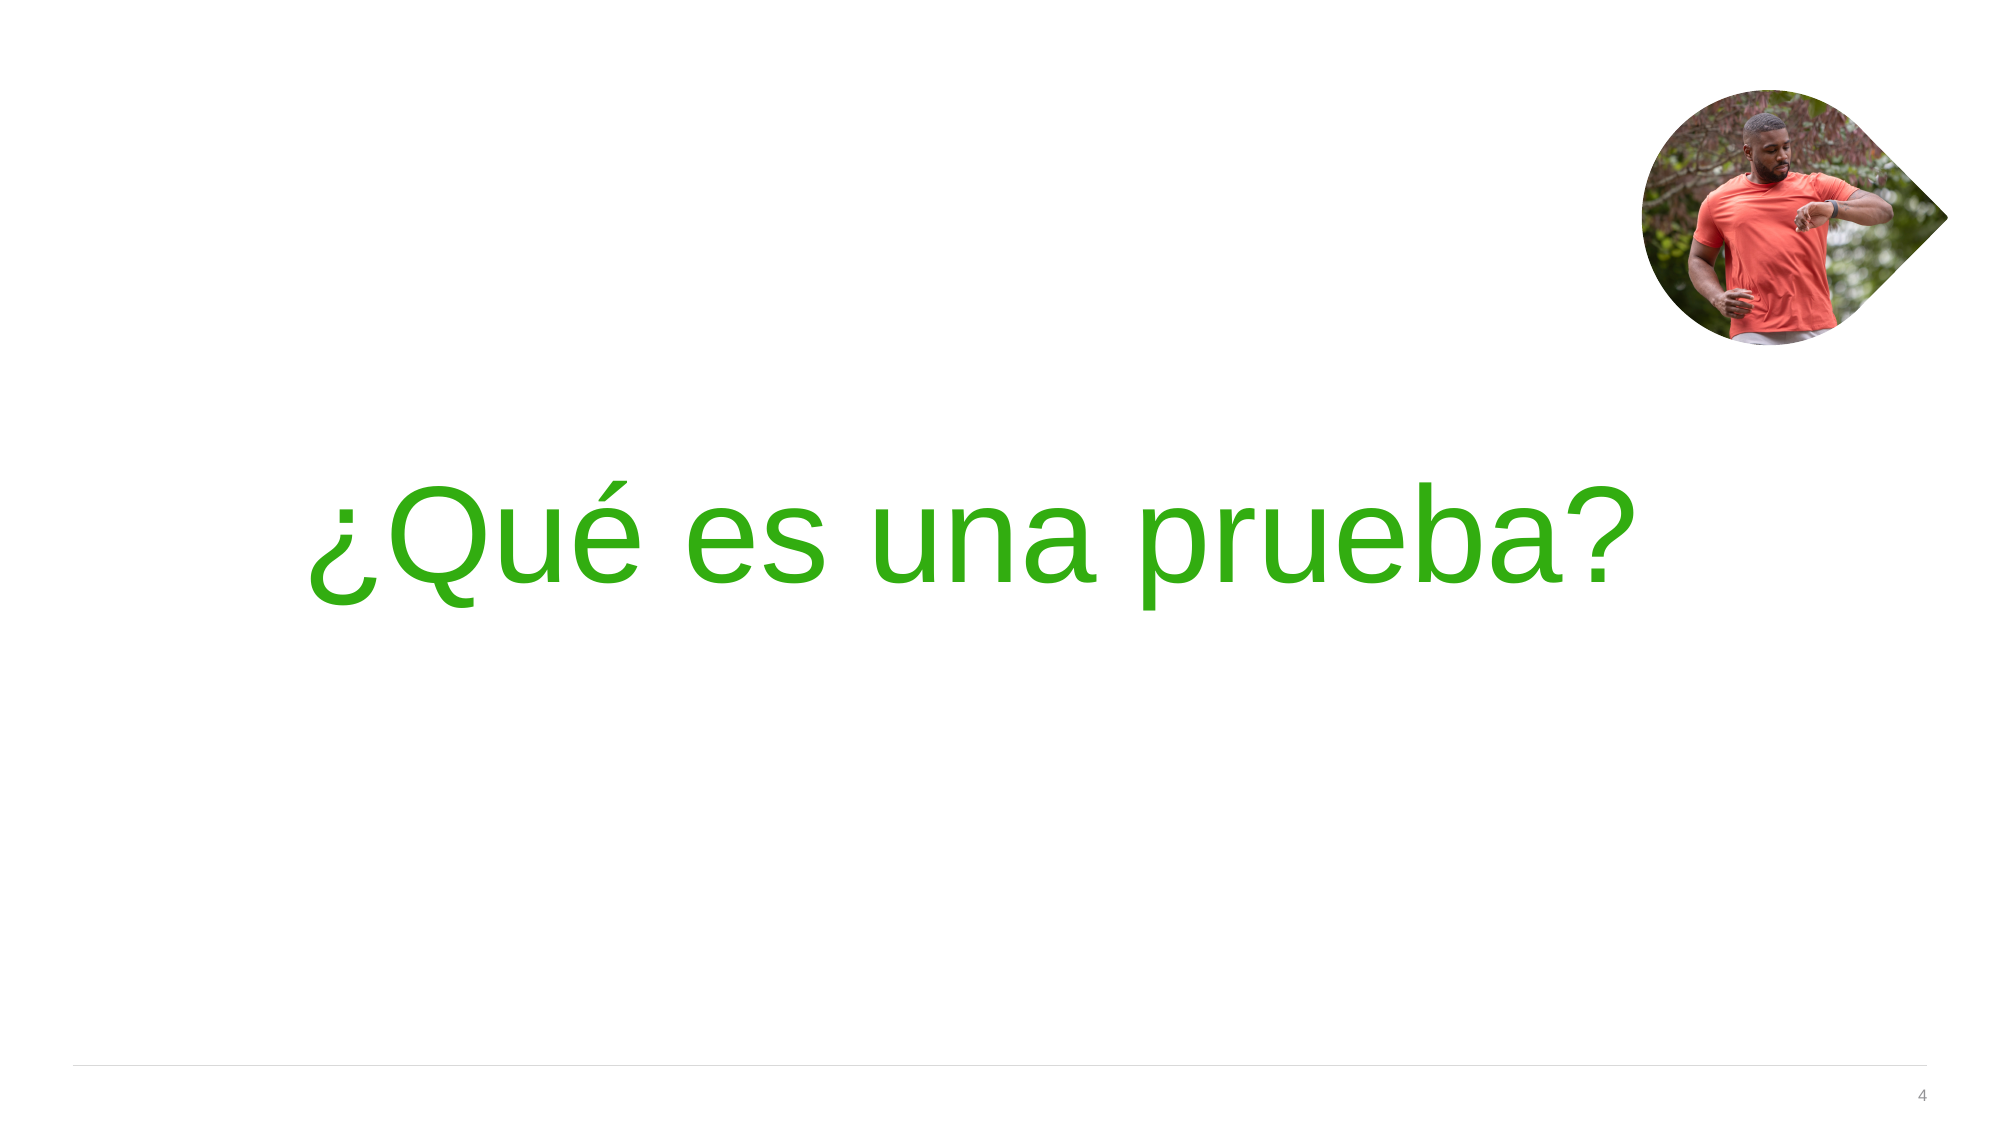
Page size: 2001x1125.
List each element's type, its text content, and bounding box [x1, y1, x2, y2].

title ¿Qué es una prueba? [302, 462, 2000, 613]
slide_number 4 [1814, 1064, 1928, 1106]
picture [1641, 90, 1948, 346]
